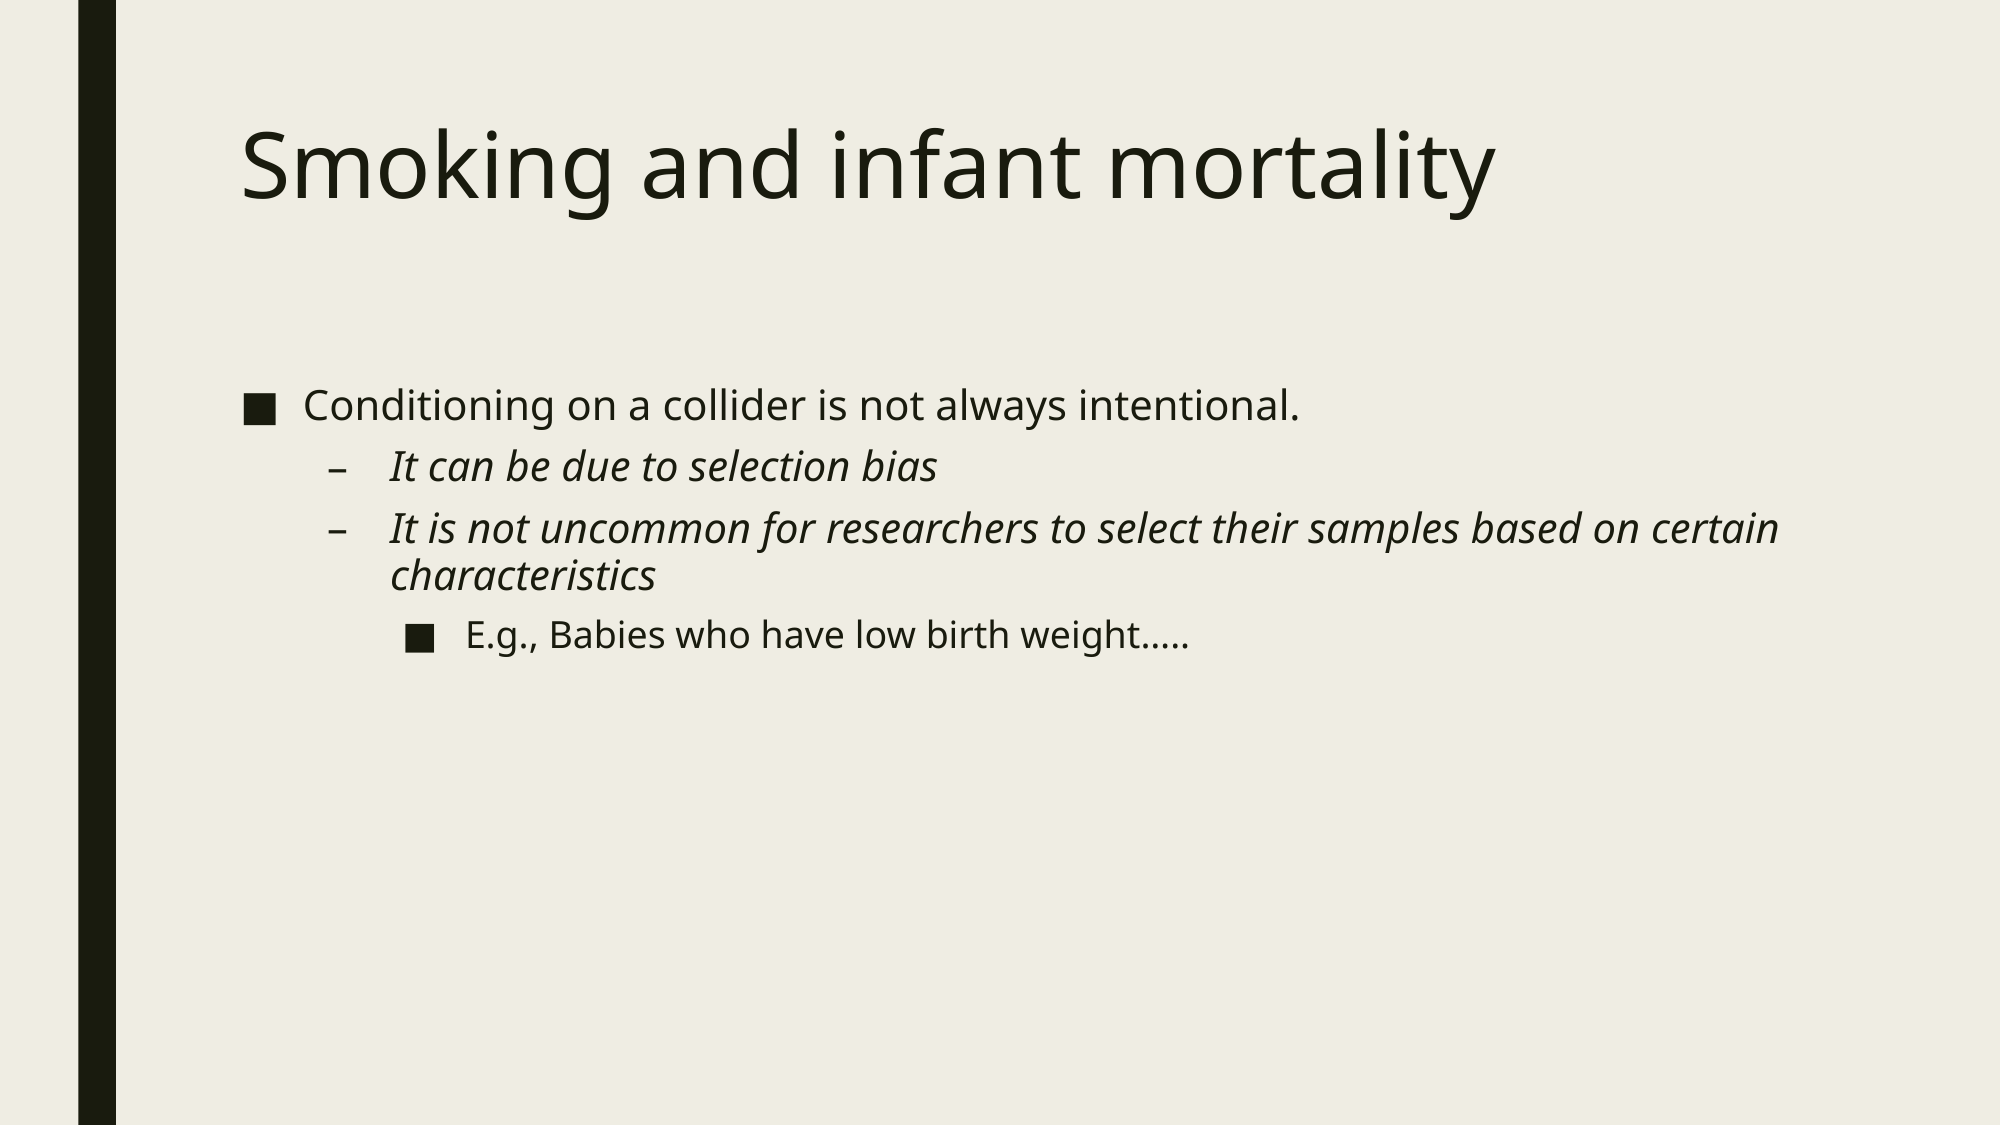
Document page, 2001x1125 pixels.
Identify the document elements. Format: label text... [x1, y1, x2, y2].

list Conditioning on a collider is not always intentional. It can be due to selection bias It is not uncommon for researchers to select their samples based on certain characteristics E.g., Babies who have low birth weight….. [225, 375, 1800, 963]
title Smoking and infant mortality [225, 112, 1800, 357]
